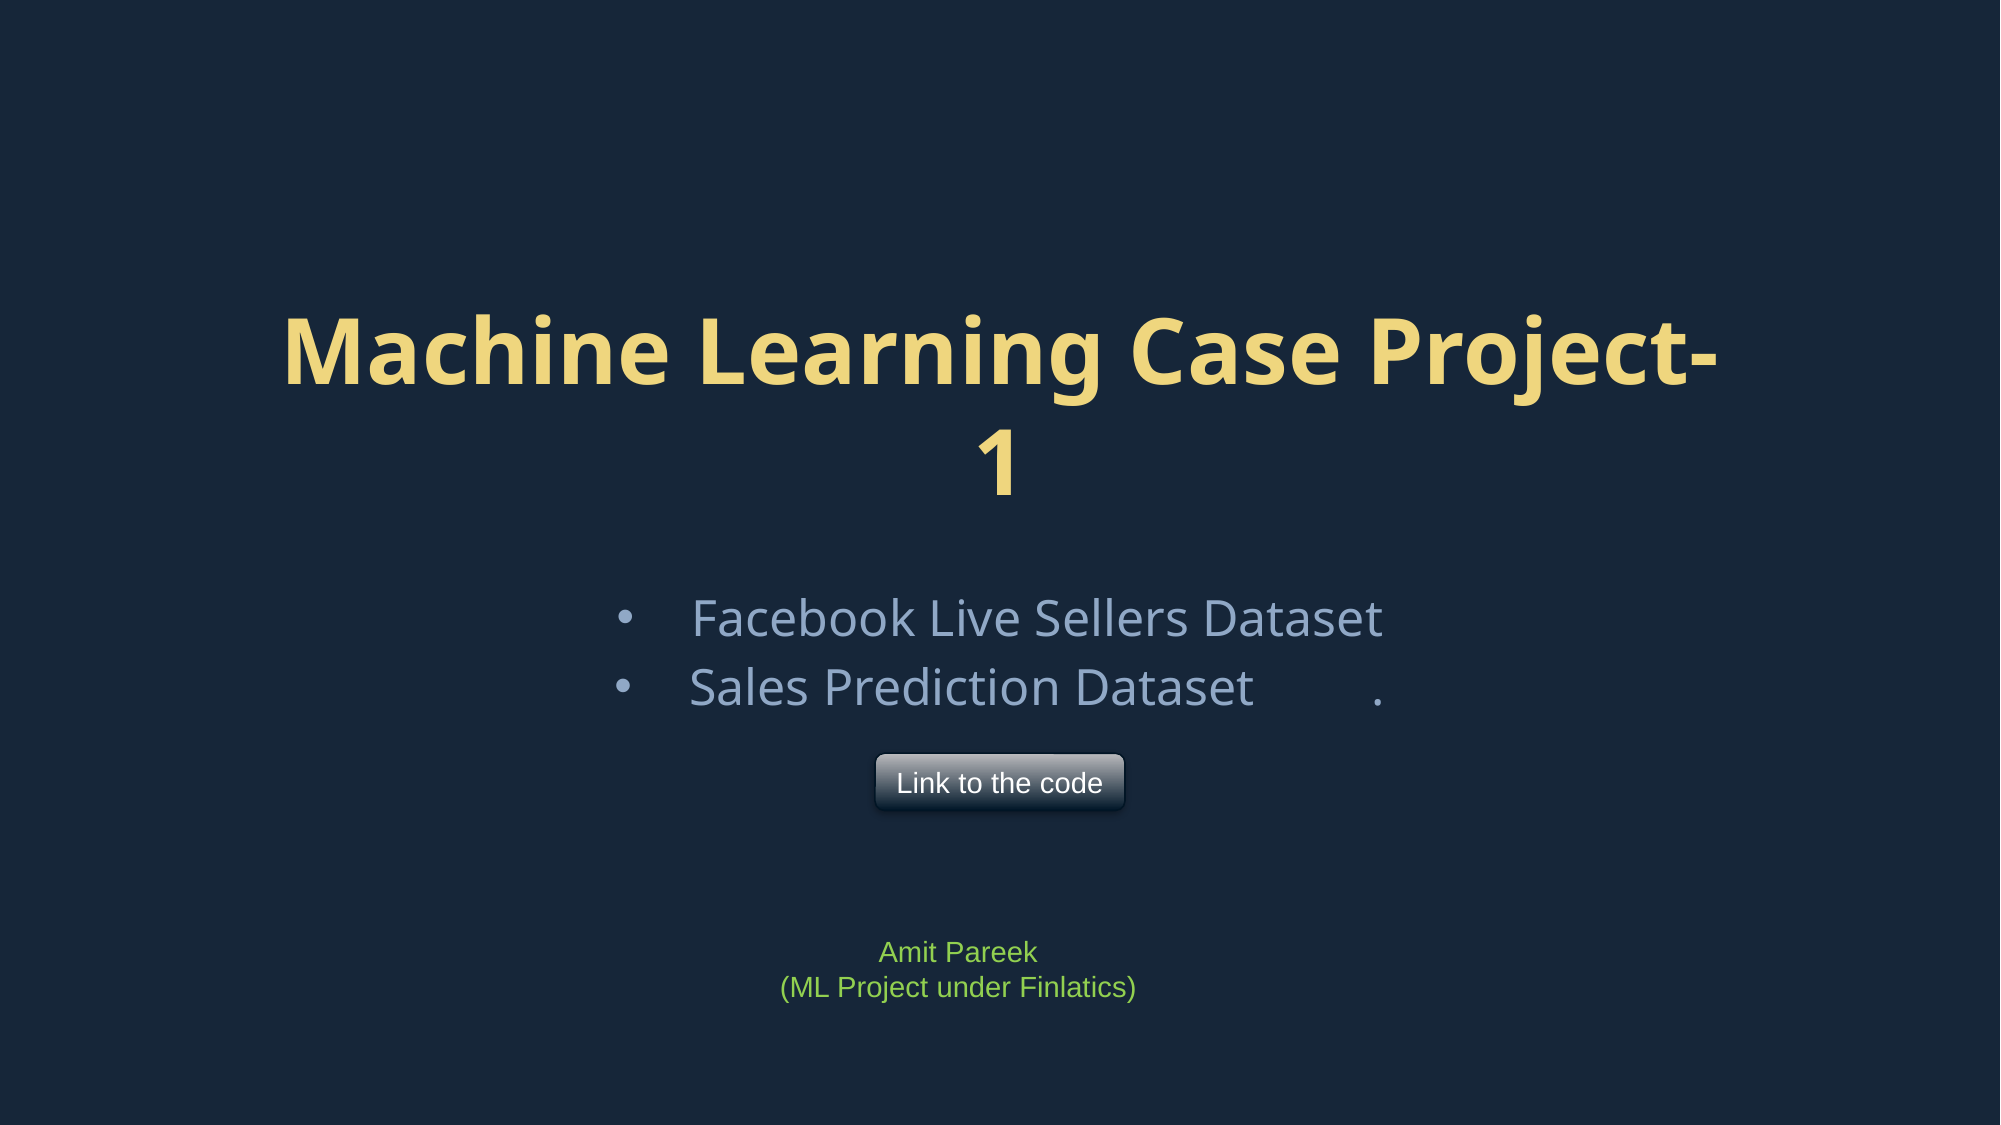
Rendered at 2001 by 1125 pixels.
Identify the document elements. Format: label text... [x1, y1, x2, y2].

text_box Amit Pareek (ML Project under Finlatics) [458, 925, 1459, 1011]
text_box Link to the code [874, 752, 1126, 812]
subtitle Facebook Live Sellers Dataset Sales Prediction Dataset . [504, 562, 1496, 760]
title Machine Learning Case Project-1 [249, 336, 1750, 639]
